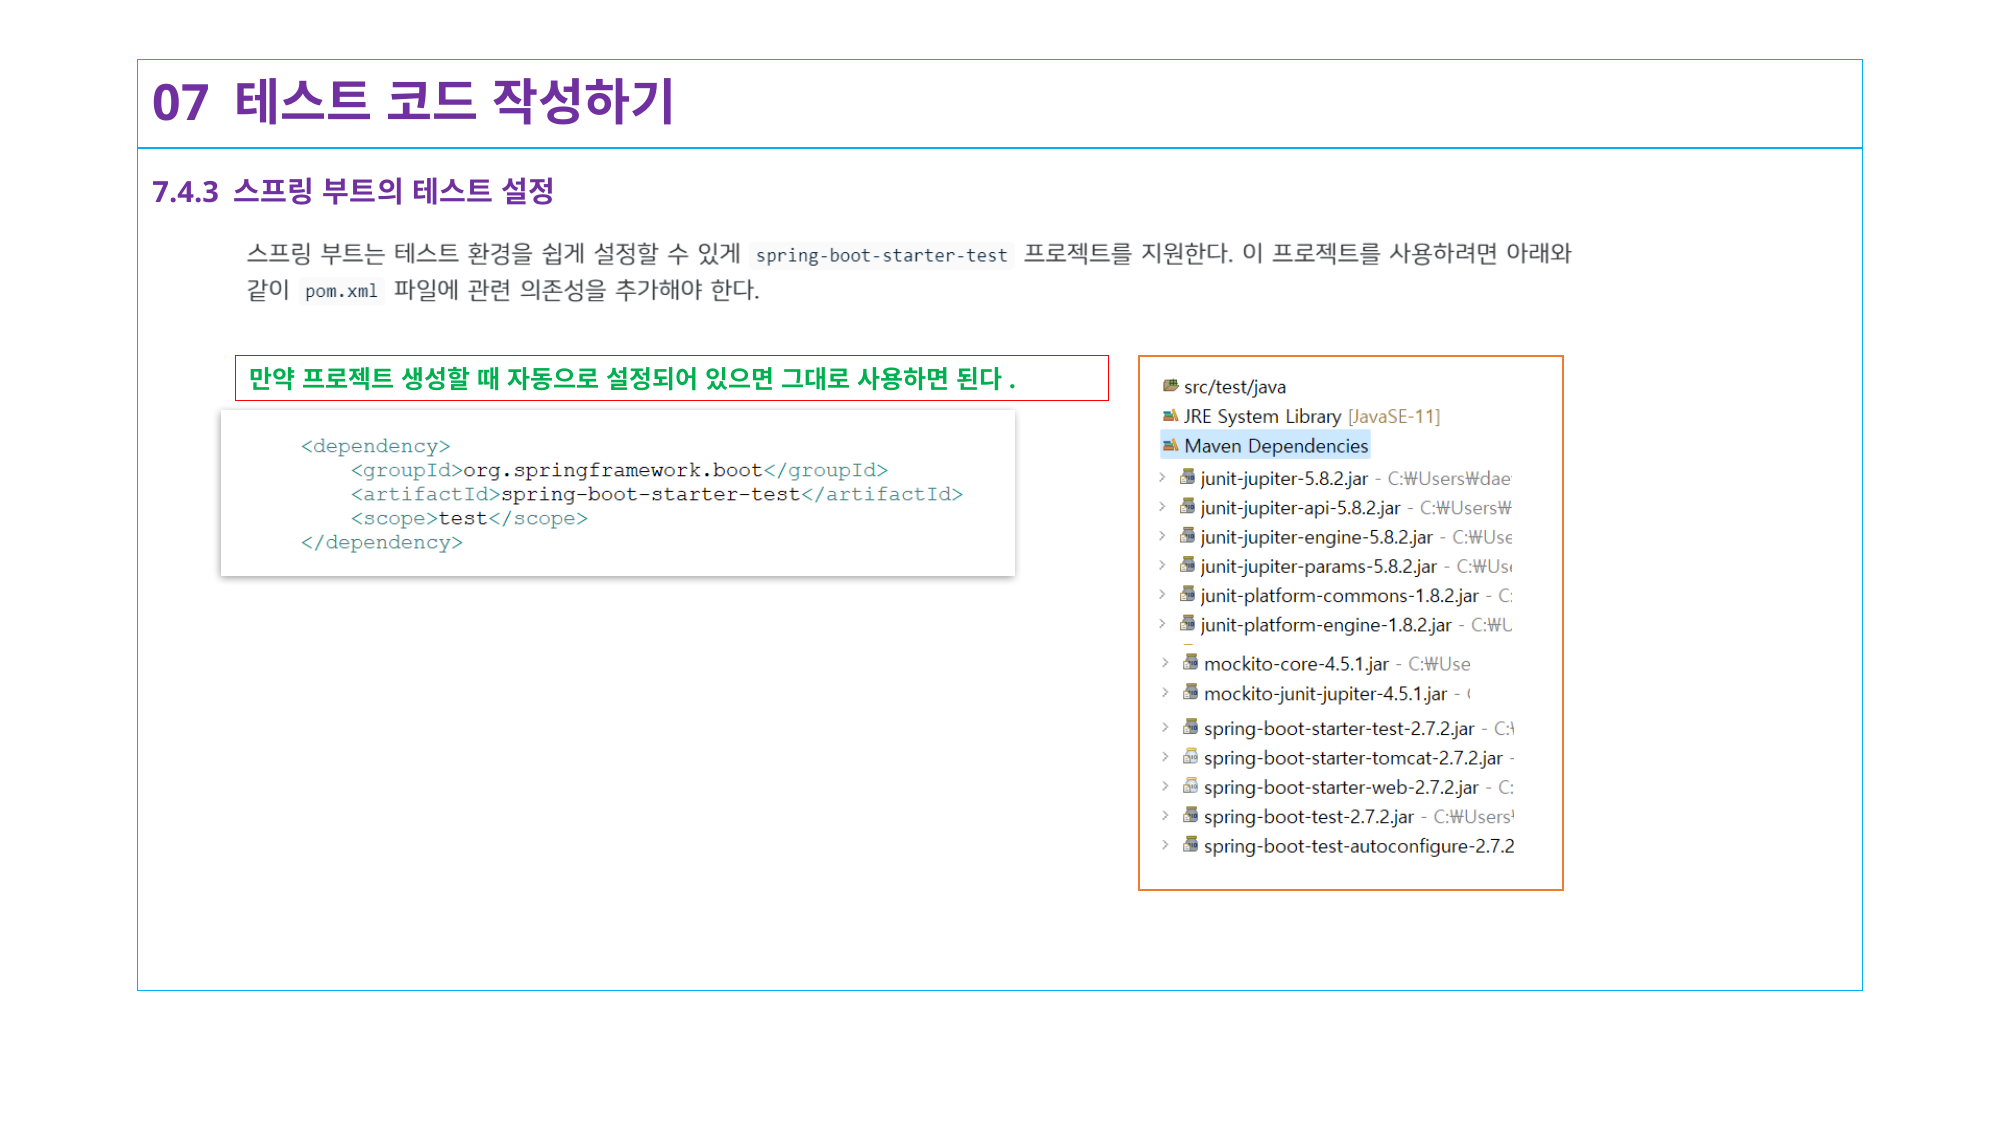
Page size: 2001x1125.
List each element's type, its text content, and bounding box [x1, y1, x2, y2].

picture [235, 424, 1001, 562]
title 07 테스트 코드 작성하기 [137, 59, 1863, 148]
picture [235, 227, 1584, 319]
list 7.4.3 스프링 부트의 테스트 설정 [137, 148, 1863, 991]
text_box 만약 프로젝트 생성할 때 자동으로 설정되어 있으면 그대로 사용하면 된다. [235, 355, 1109, 401]
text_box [1138, 355, 1564, 891]
